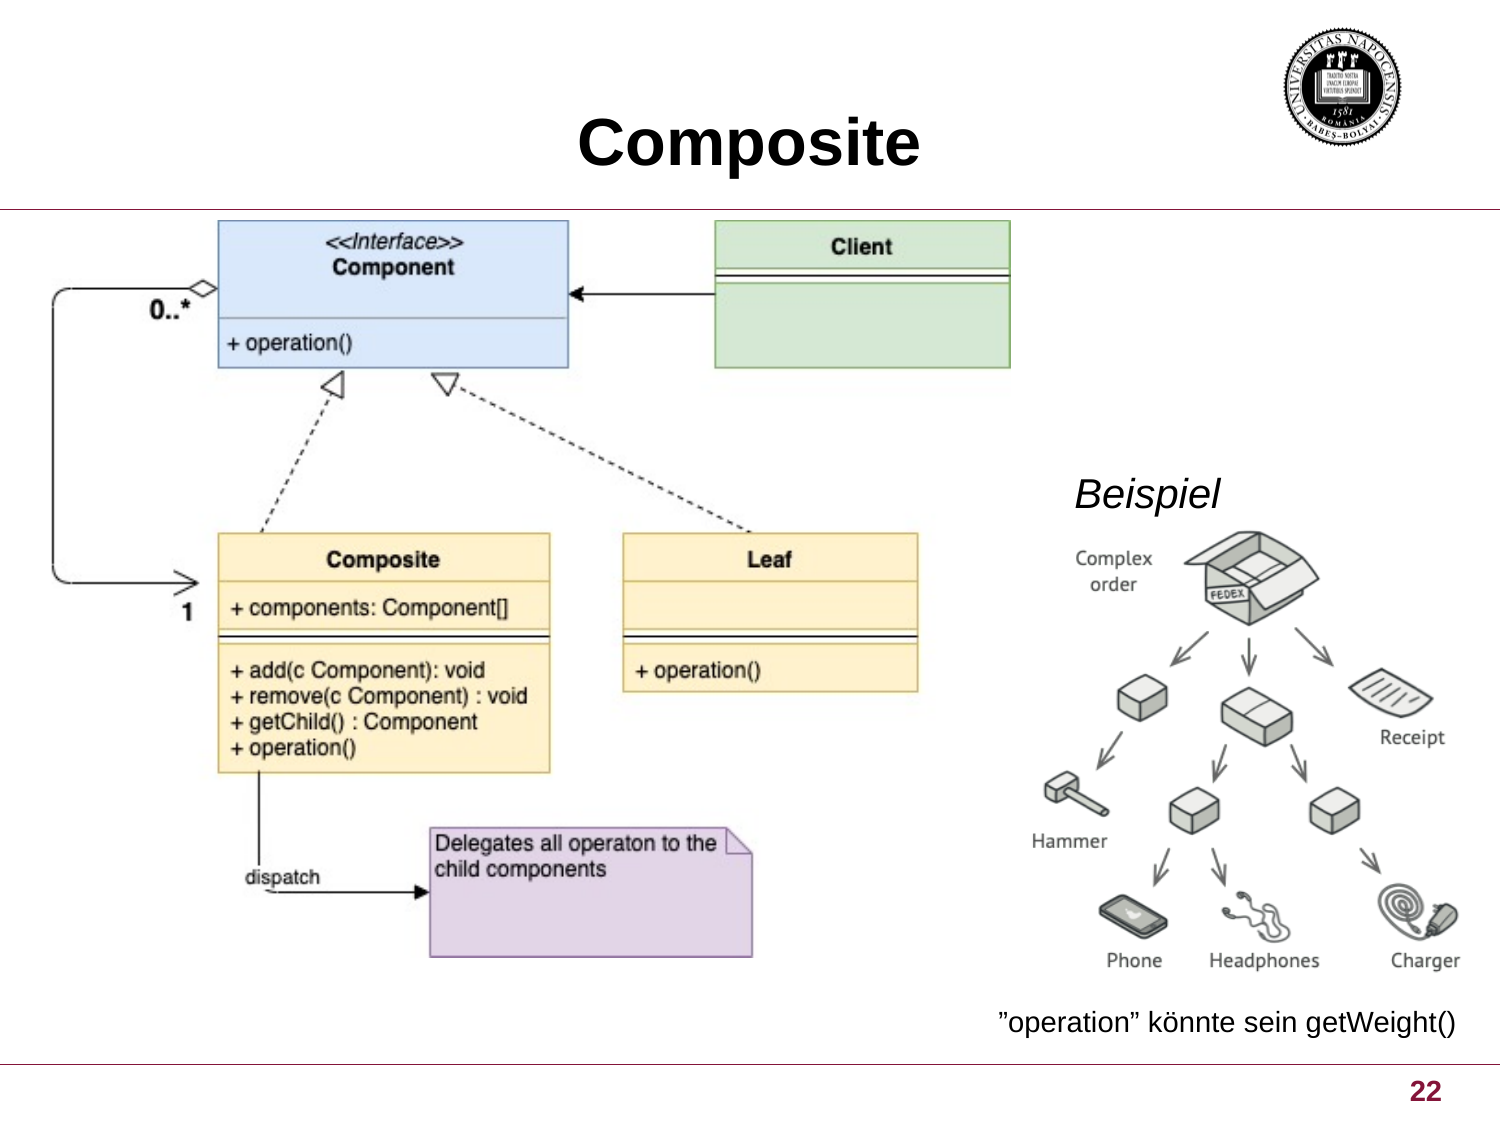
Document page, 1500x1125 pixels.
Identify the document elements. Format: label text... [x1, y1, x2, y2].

title Composite [75, 44, 1425, 233]
picture [1273, 17, 1412, 44]
slide_number 22 [1371, 1079, 1443, 1102]
text_box ”operation” könnte sein getWeight() [985, 990, 1490, 1079]
list Beispiel [1061, 453, 1325, 510]
picture [23, 220, 1491, 992]
